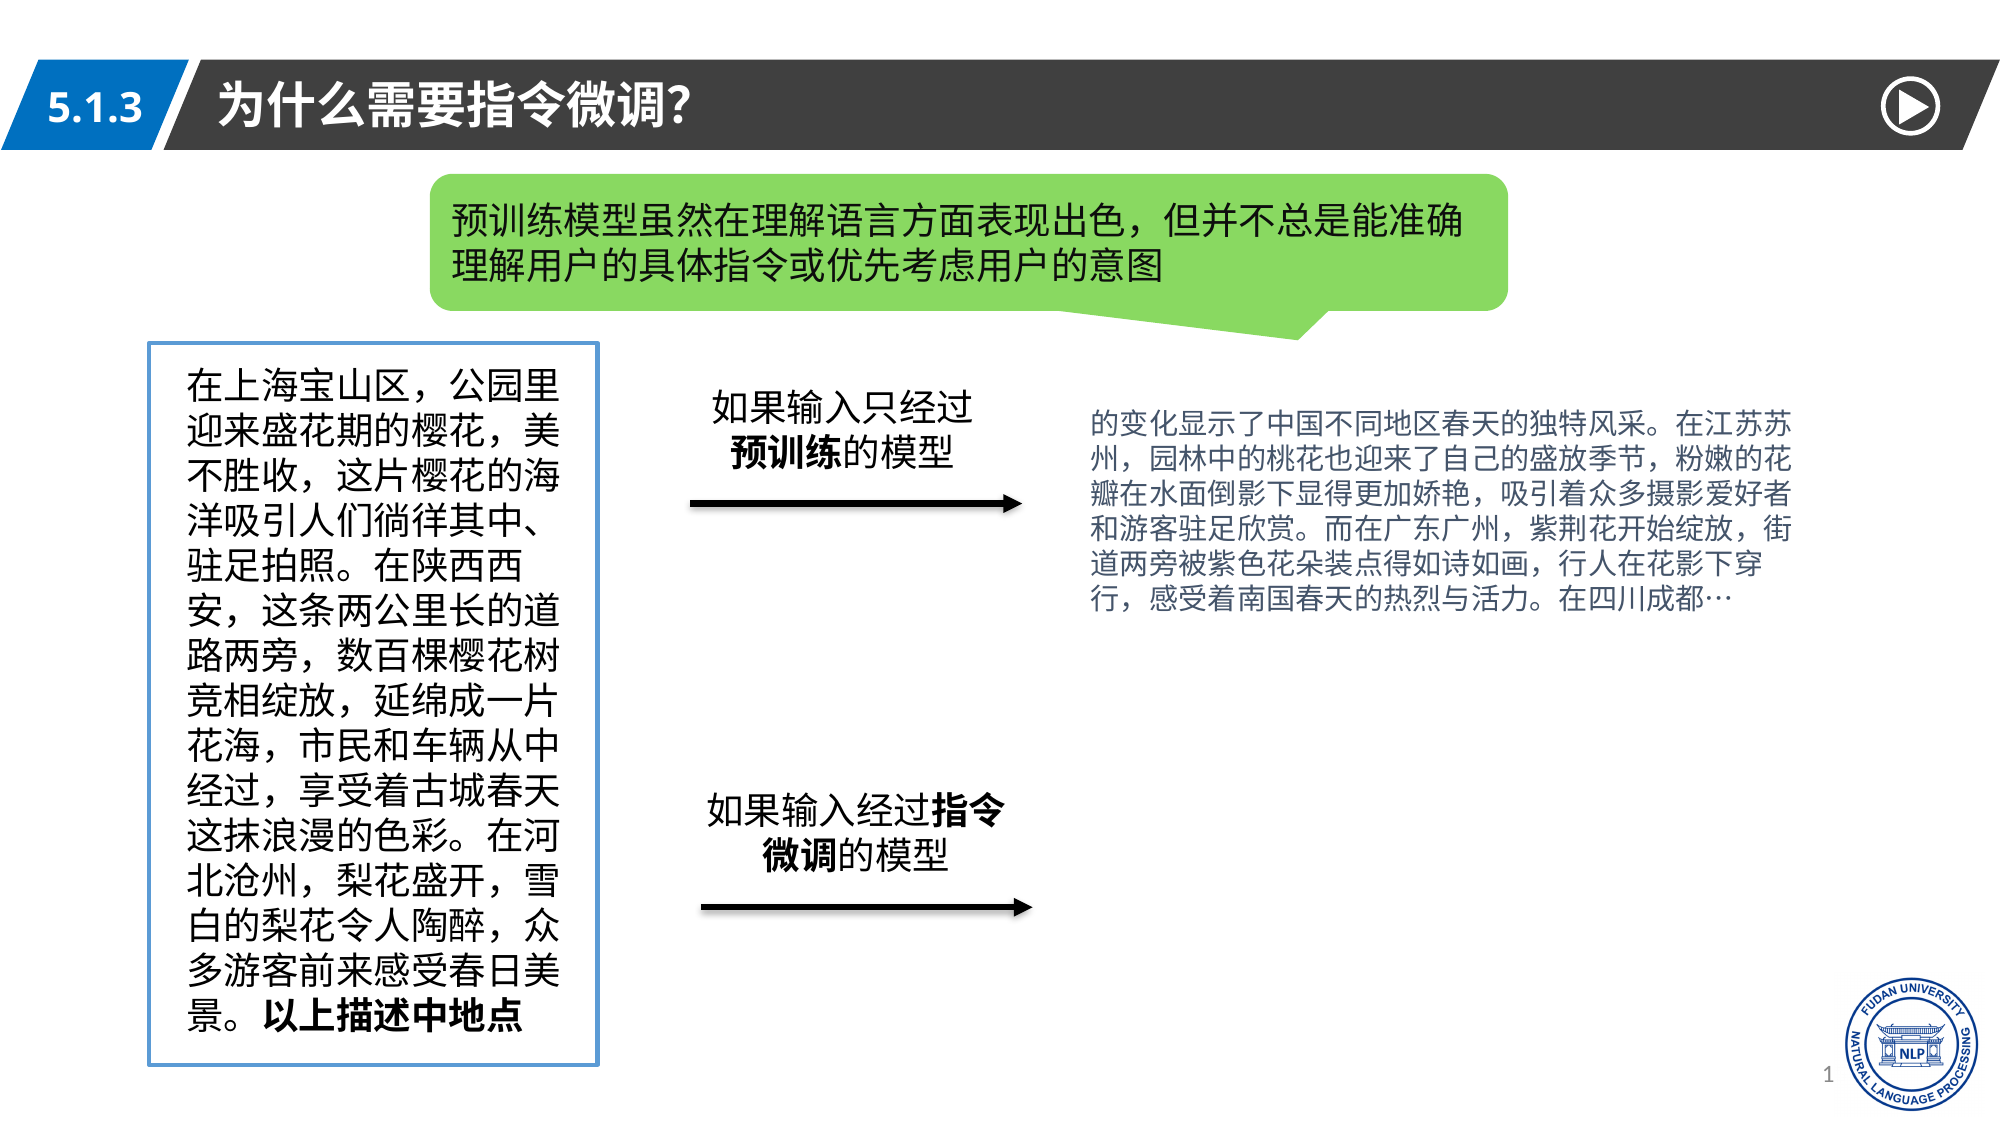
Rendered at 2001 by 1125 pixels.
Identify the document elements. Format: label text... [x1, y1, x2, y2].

text_box 如果输入经过指令微调的模型 [690, 779, 1023, 885]
text_box [1, 89, 157, 150]
picture [1834, 972, 1985, 1117]
text_box [147, 341, 600, 1067]
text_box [1883, 78, 1939, 134]
text_box 5.1.3 [26, 73, 164, 138]
text_box 为什么需要指令微调？ [201, 66, 732, 142]
text_box 预训练模型虽然在理解语言方面表现出色，但并不总是能准确理解用户的具体指令或优先考虑用户的意图 [427, 171, 1511, 343]
text_box [32, 59, 189, 120]
text_box 在上海宝山区，公园里迎来盛花期的樱花，美不胜收，这片樱花的海洋吸引人们徜徉其中、驻足拍照。在陕西西安，这条两公里长的道路两旁，数百棵樱花树竞相绽放，延绵成一片花海，市民和车辆从中经过，享受着古城春天这抹浪漫的色彩。在河北沧州，梨花盛开，雪白的梨花令人陶醉，众多游客前来感受春日美景。以上描述中地点 [171, 354, 609, 1045]
text_box [163, 59, 2000, 150]
text_box 如果输入只经过预训练的模型 [680, 376, 1006, 481]
slide_number 15 [1412, 1042, 1863, 1103]
text_box 的变化显示了中国不同地区春天的独特风采。在江苏苏州，园林中的桃花也迎来了自己的盛放季节，粉嫩的花瓣在水面倒影下显得更加娇艳，吸引着众多摄影爱好者和游客驻足欣赏。而在广东广州，紫荆花开始绽放，街道两旁被紫色花朵装点得如诗如画，行人在花影下穿行，感受着南国春天的热烈与活力。在四川成都… [1076, 397, 1813, 623]
